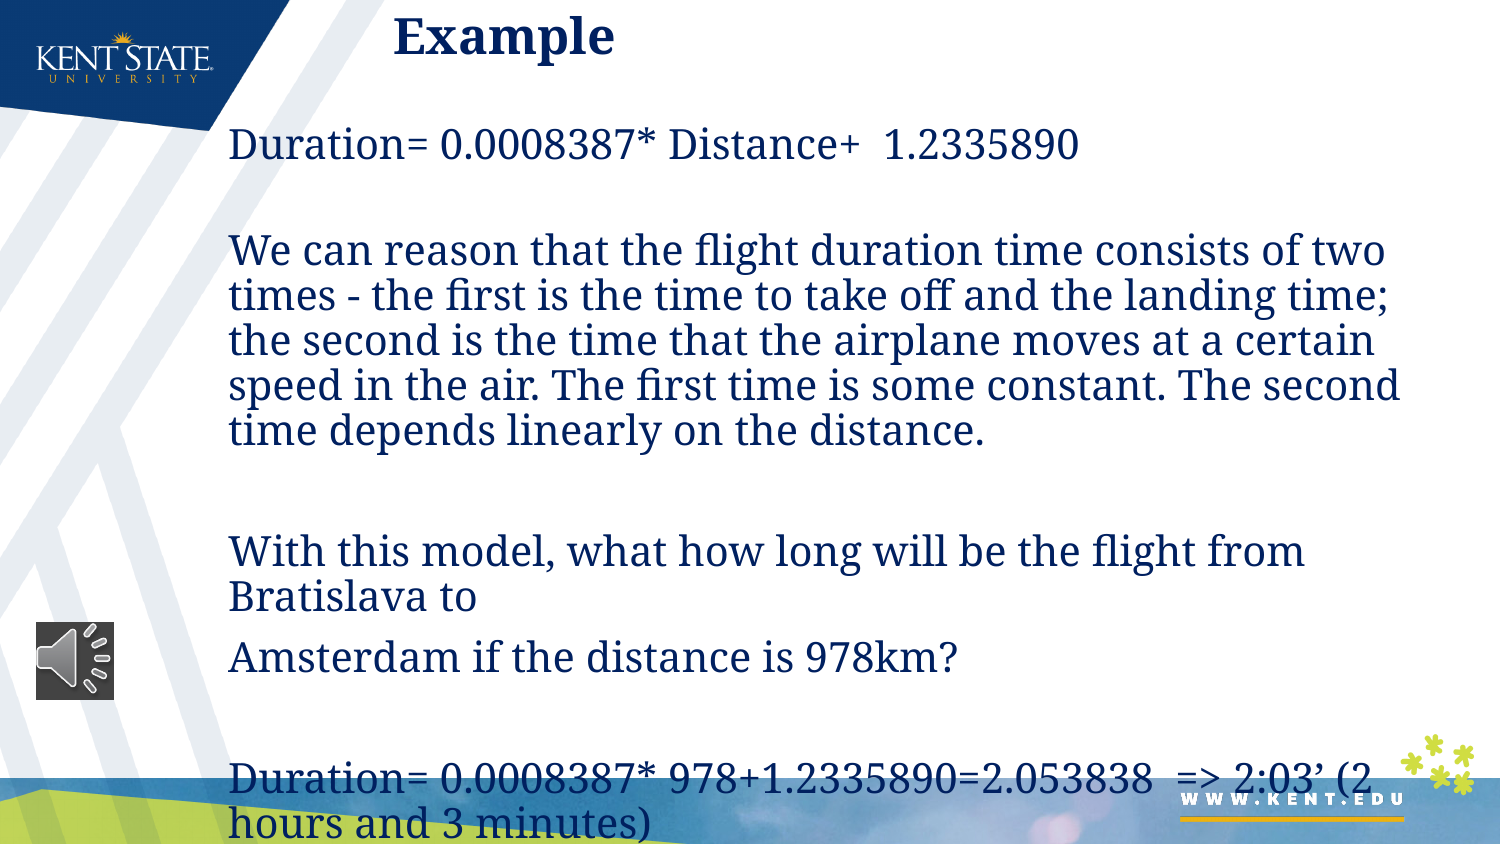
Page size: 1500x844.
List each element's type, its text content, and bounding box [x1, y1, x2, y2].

title Example [378, 0, 1394, 91]
text_box Duration= 0.0008387* Distance+ 1.2335890 We can reason that the flight duration time consists of two times - the first is the time to take off and the landing time; the second is the time that the airplane moves at a certain speed in the air. The first time is some constant. The second time depends linearly on the distance. With this model, what how long will be the flight from Bratislava to Amsterdam if the distance is 978km? Duration= 0.0008387* 978+1.2335890=2.053838 => 2:03’ (2 hours and 3 minutes) [213, 116, 1452, 621]
picture [0, 0, 1500, 844]
